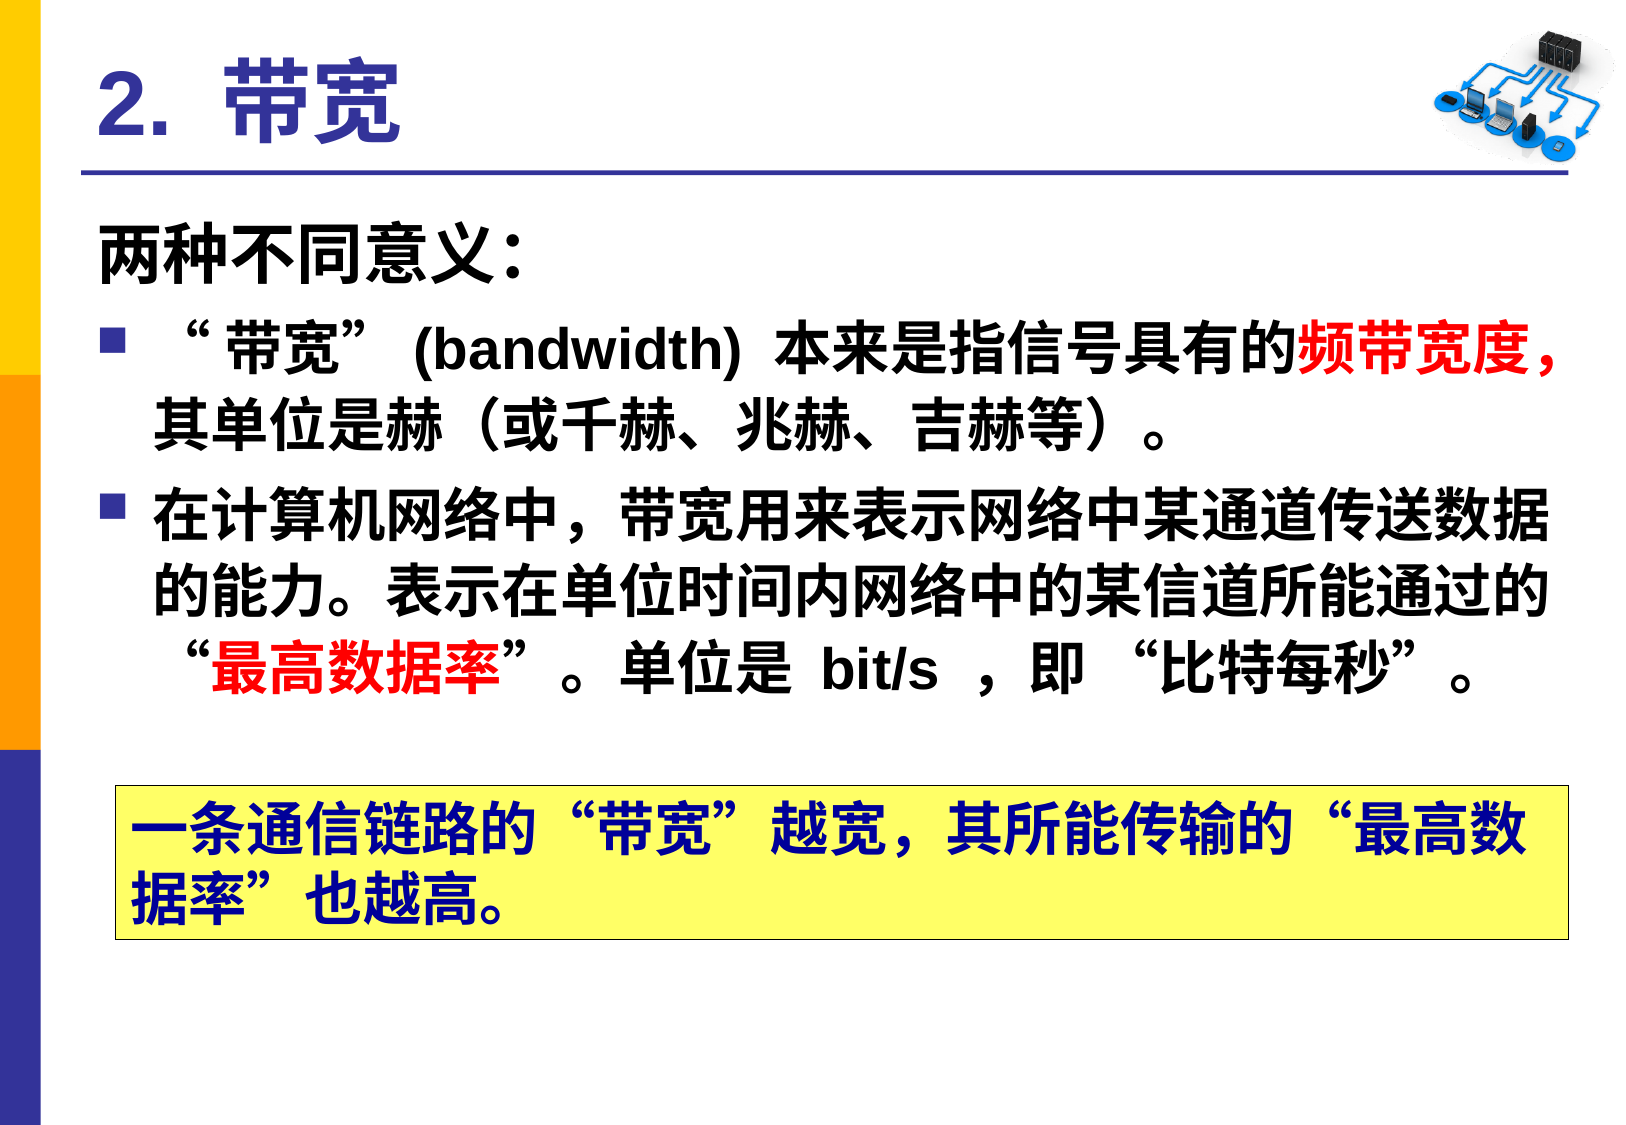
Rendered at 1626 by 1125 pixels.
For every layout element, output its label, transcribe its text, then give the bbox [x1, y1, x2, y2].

picture [1431, 30, 1616, 165]
title 2. 带宽 [81, 30, 1569, 161]
text_box 一条通信链路的“带宽”越宽，其所能传输的“最高数据率”也越高。 [115, 785, 1569, 940]
list 两种不同意义： “带宽”(bandwidth) 本来是指信号具有的频带宽度，其单位是赫（或千赫、兆赫、吉赫等）。 在计算机网络中，带宽用来表示网络中某通道传送数据的能力。表示在单位时间内网络中的某信道所能通过的“最高数据率”。单位是 bit/s ，即 “比特每秒”。 [81, 196, 1569, 1006]
